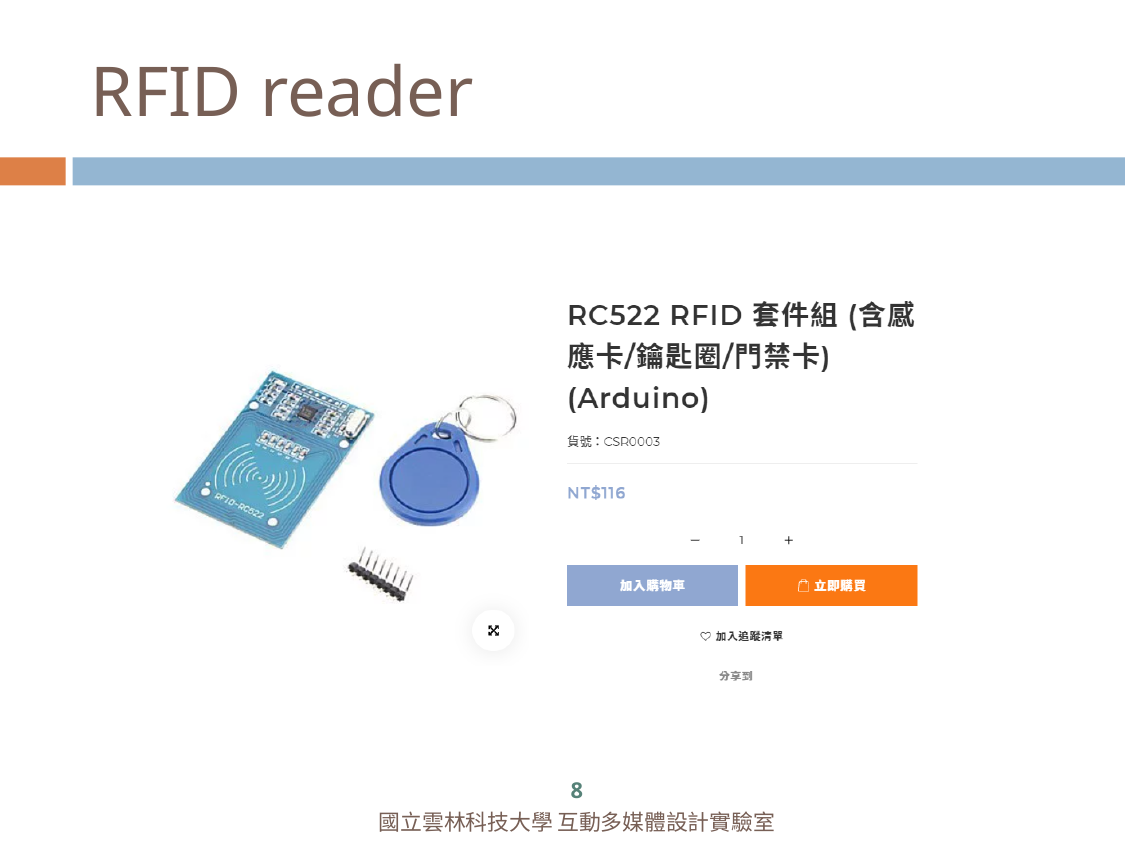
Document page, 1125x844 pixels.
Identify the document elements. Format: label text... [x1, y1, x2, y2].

picture [158, 244, 961, 682]
slide_number 8 [544, 776, 610, 807]
title RFID reader [75, 28, 1079, 150]
footer 國立雲林科技大學 互動多媒體設計實驗室 [243, 806, 911, 837]
